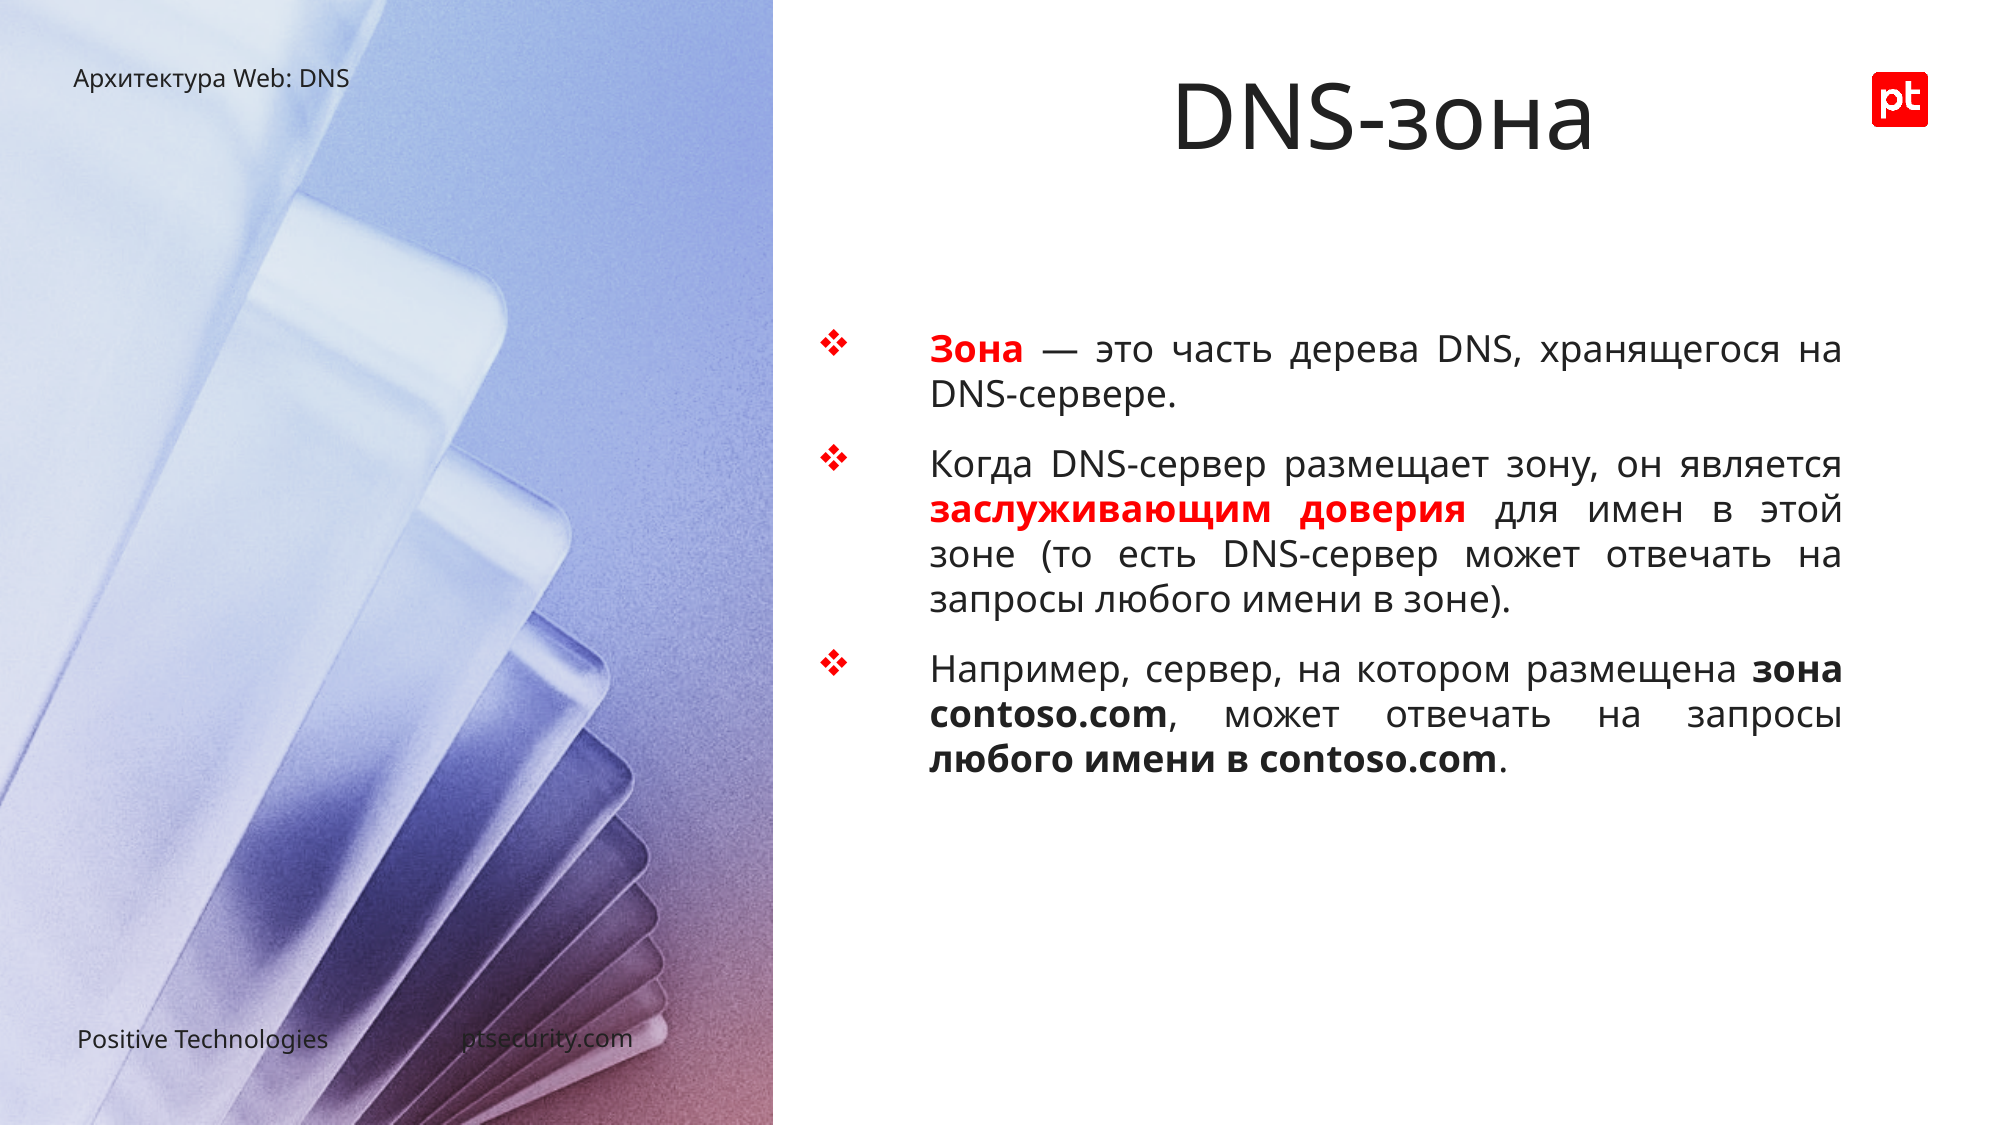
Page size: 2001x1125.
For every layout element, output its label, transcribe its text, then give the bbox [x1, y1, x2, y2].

picture [0, 0, 773, 1125]
text_box Архитектура Web: DNS [58, 54, 504, 115]
text_box Зона — это часть дерева DNS, хранящегося на DNS-сервере. Когда DNS-сервер размещает зону, он является заслуживающим доверия для имен в этой зоне (то есть DNS-сервер может отвечать на запросы любого имени в зоне). Например, сервер, на котором размещена зона contoso.com, может отвечать на запросы любого имени в contoso.com. [802, 317, 1859, 808]
text_box DNS-зона [840, 50, 1928, 176]
